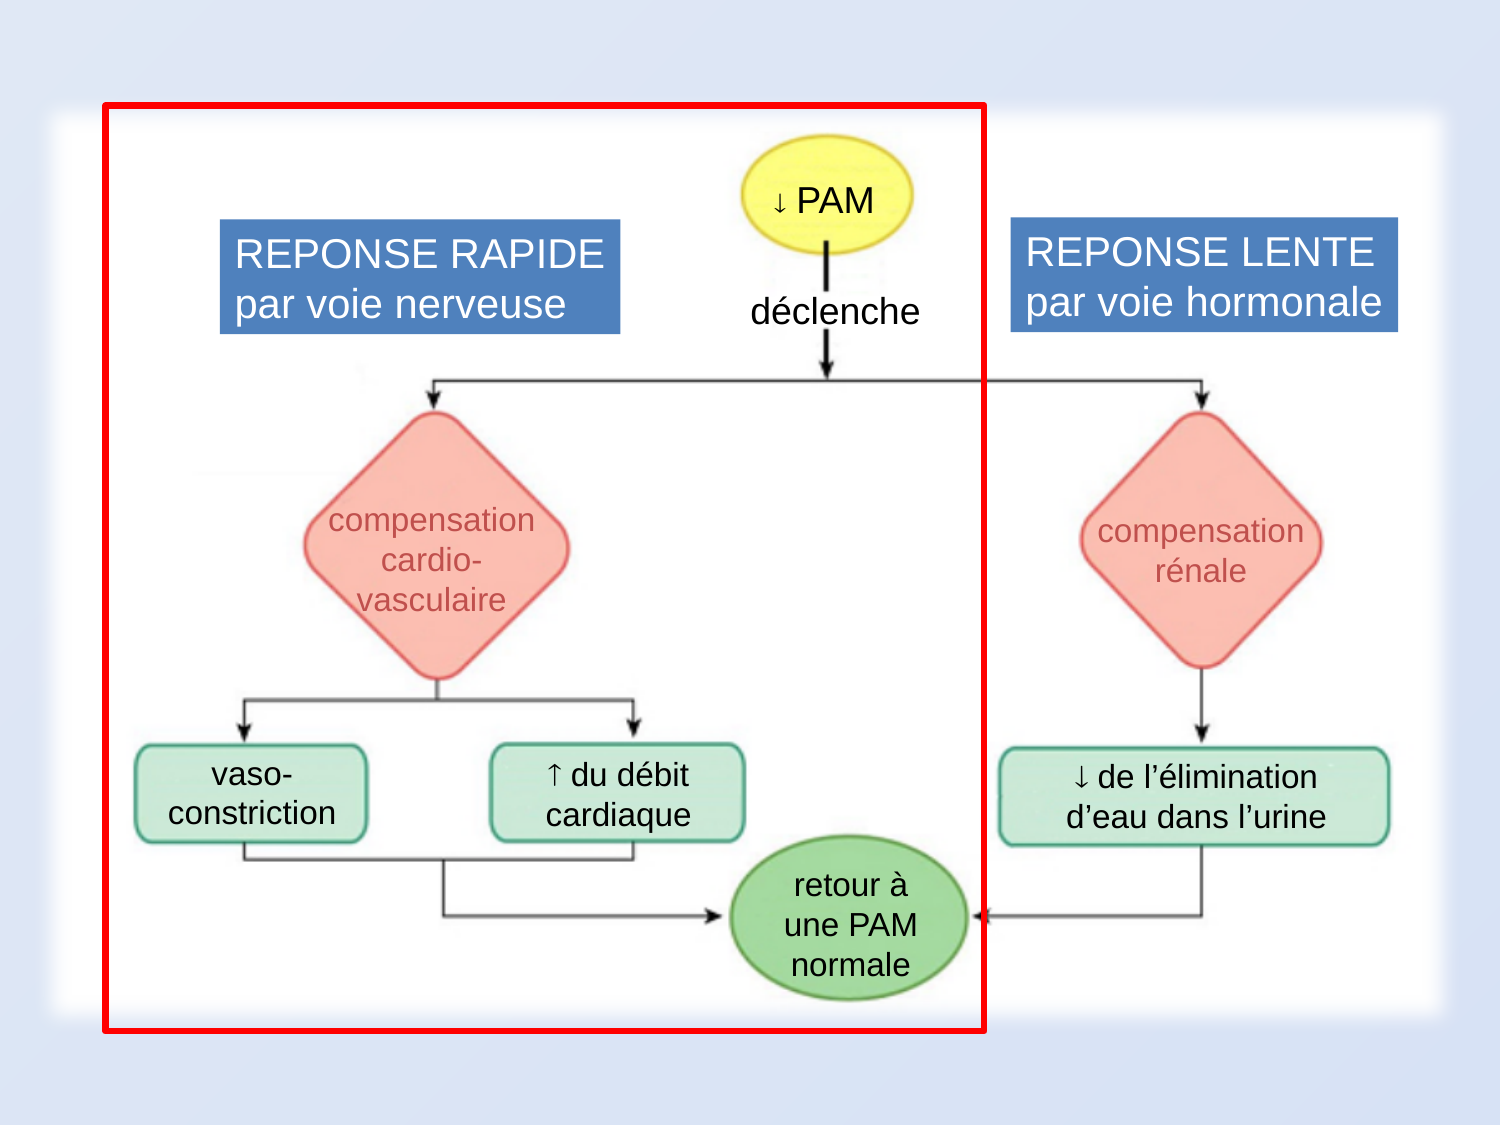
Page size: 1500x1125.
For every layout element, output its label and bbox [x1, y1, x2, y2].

text_box [32, 93, 1463, 1036]
